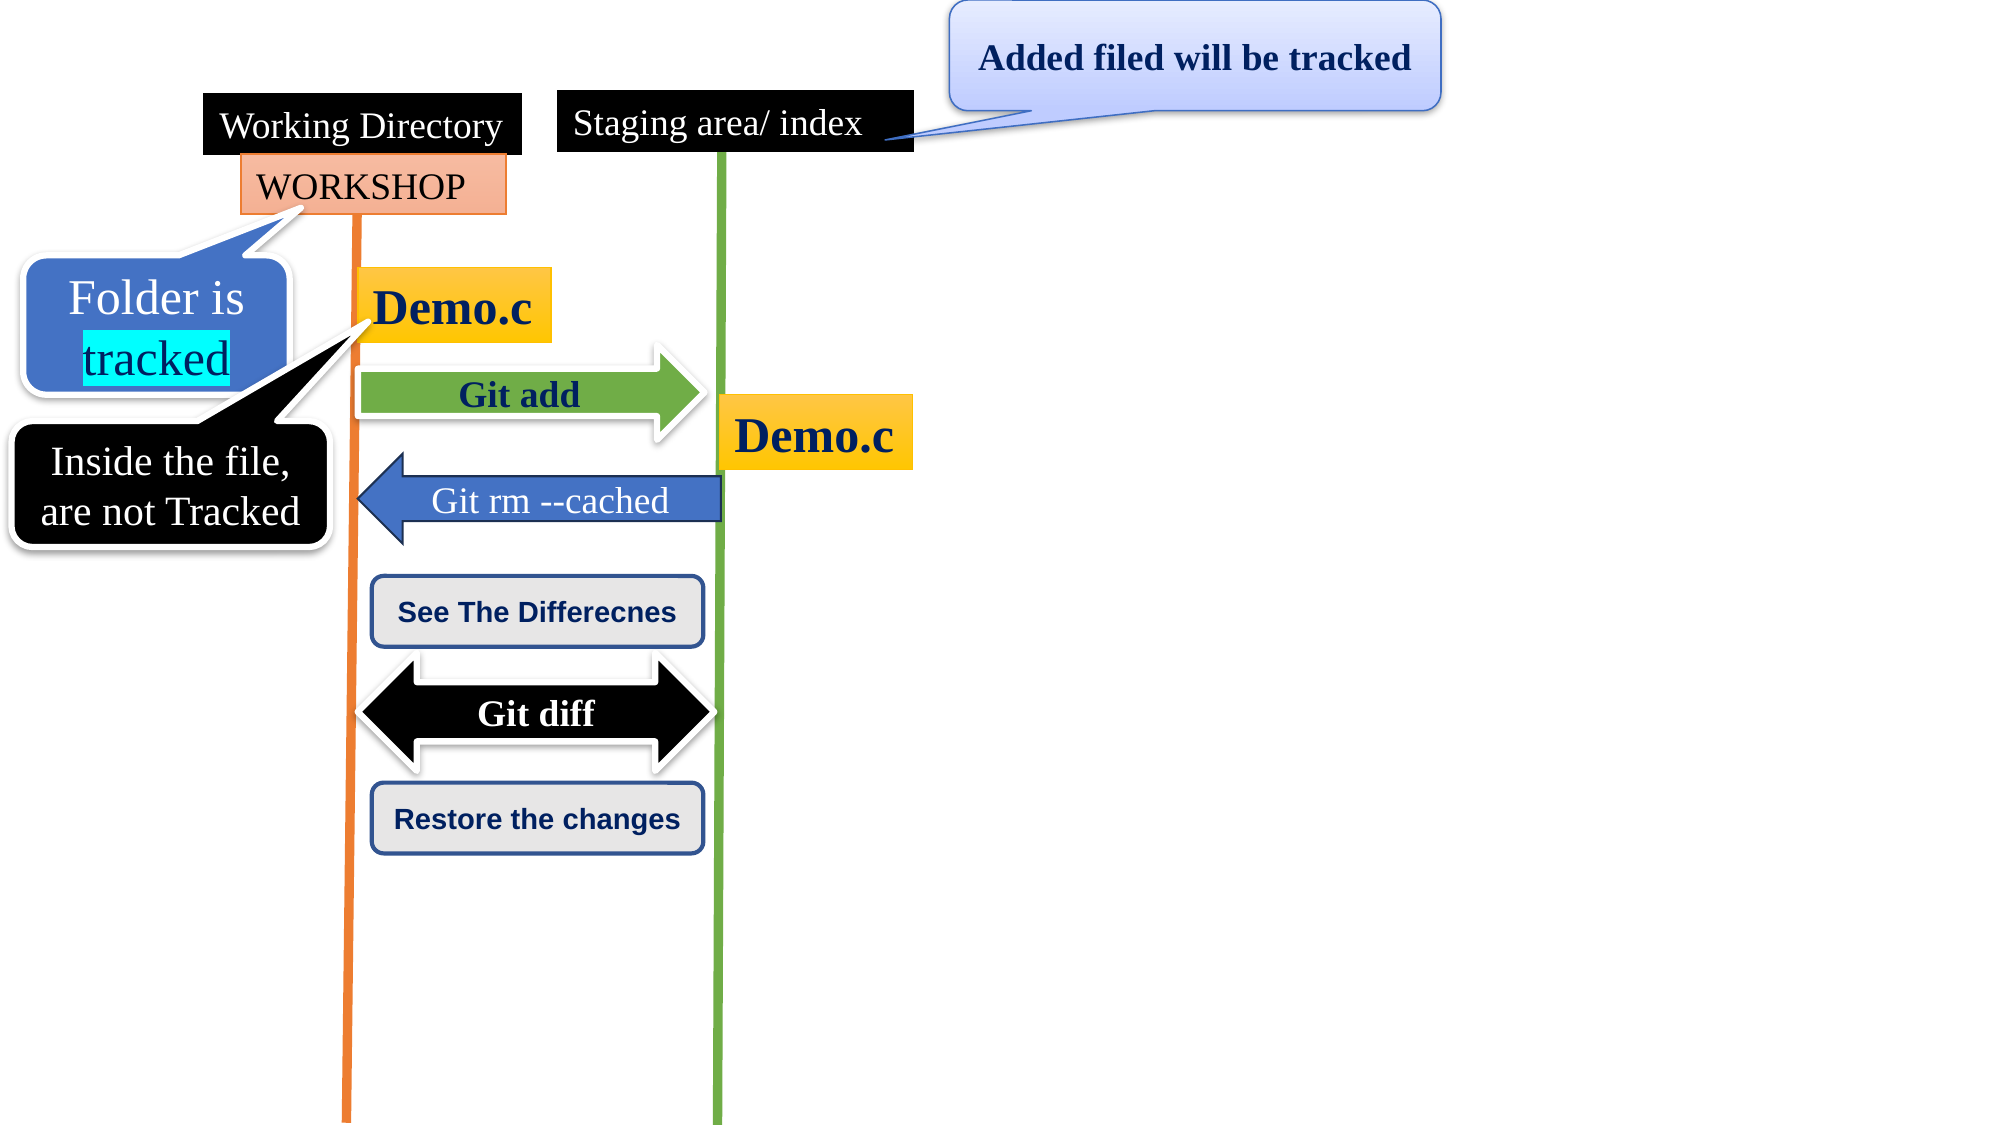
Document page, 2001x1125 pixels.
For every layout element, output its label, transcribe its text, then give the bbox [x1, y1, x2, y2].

text_box Git diff [363, 649, 712, 774]
text_box Working Directory [204, 93, 521, 154]
text_box Folder is tracked [20, 204, 305, 398]
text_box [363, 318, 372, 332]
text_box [346, 157, 359, 1124]
text_box WORKSHOP [241, 154, 507, 215]
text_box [717, 145, 723, 1125]
text_box Restore the changes [369, 780, 706, 856]
text_box Demo.c [727, 394, 913, 470]
text_box Added filed will be tracked [884, 0, 1442, 141]
text_box Staging area/ index [557, 90, 913, 151]
text_box Demo.c [363, 267, 552, 343]
text_box Git rm --cached [363, 453, 712, 544]
text_box See The Differecnes [369, 573, 706, 649]
text_box Git add [363, 341, 708, 443]
text_box Inside the file, are not Tracked [8, 333, 341, 551]
